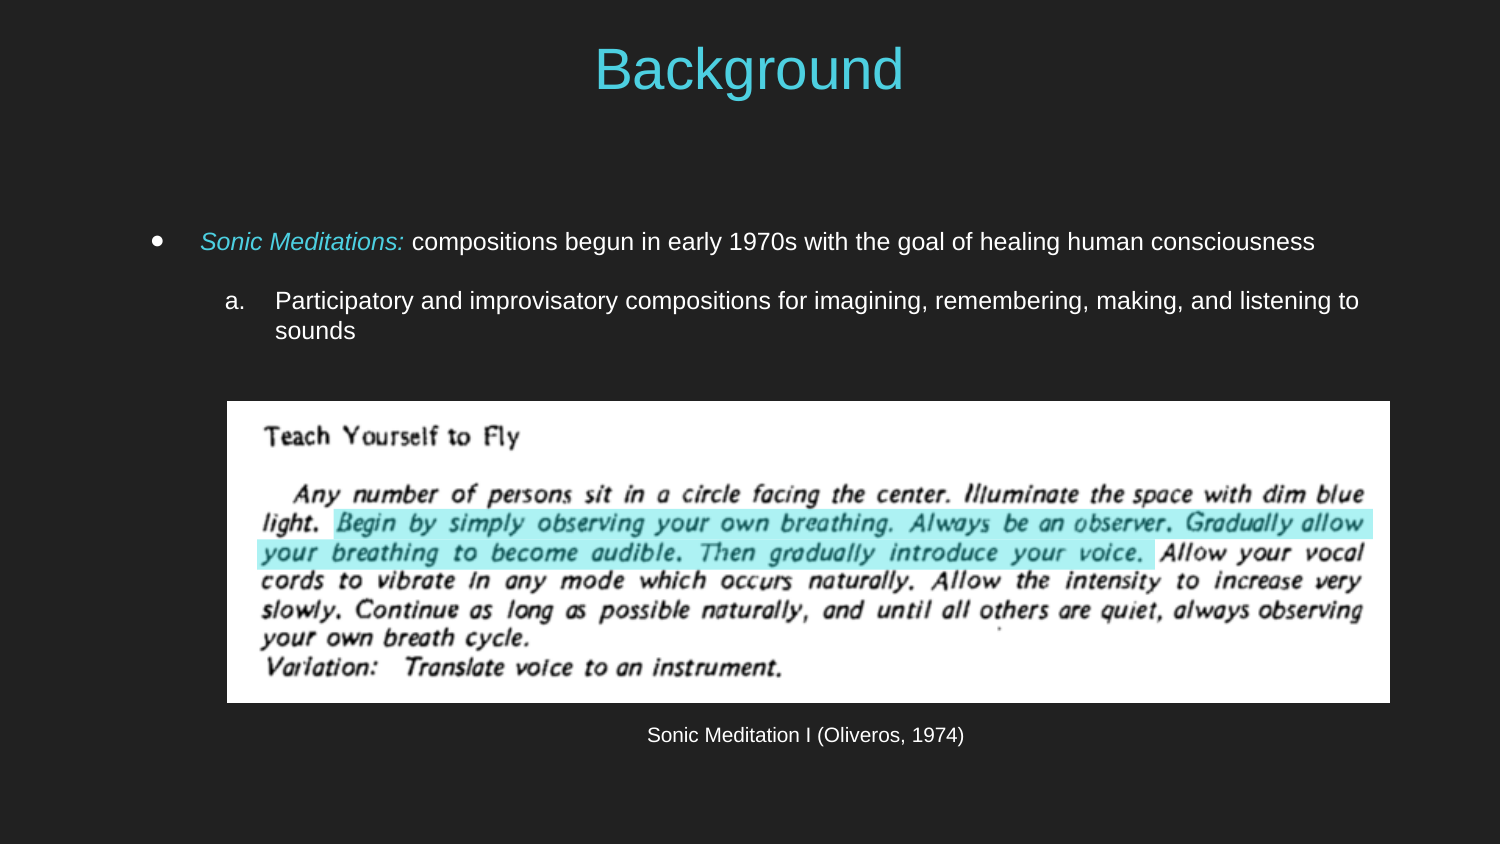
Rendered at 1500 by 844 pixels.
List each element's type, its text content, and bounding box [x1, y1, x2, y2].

text_box Sonic Meditations: compositions begun in early 1970s with the goal of healing human consciousness Participatory and improvisatory compositions for imagining, remembering, making, and listening to sounds [109, 210, 1384, 660]
text_box Sonic Meditation I (Oliveros, 1974) [570, 711, 1048, 797]
subtitle Background [51, 16, 1449, 147]
picture [227, 400, 1391, 703]
